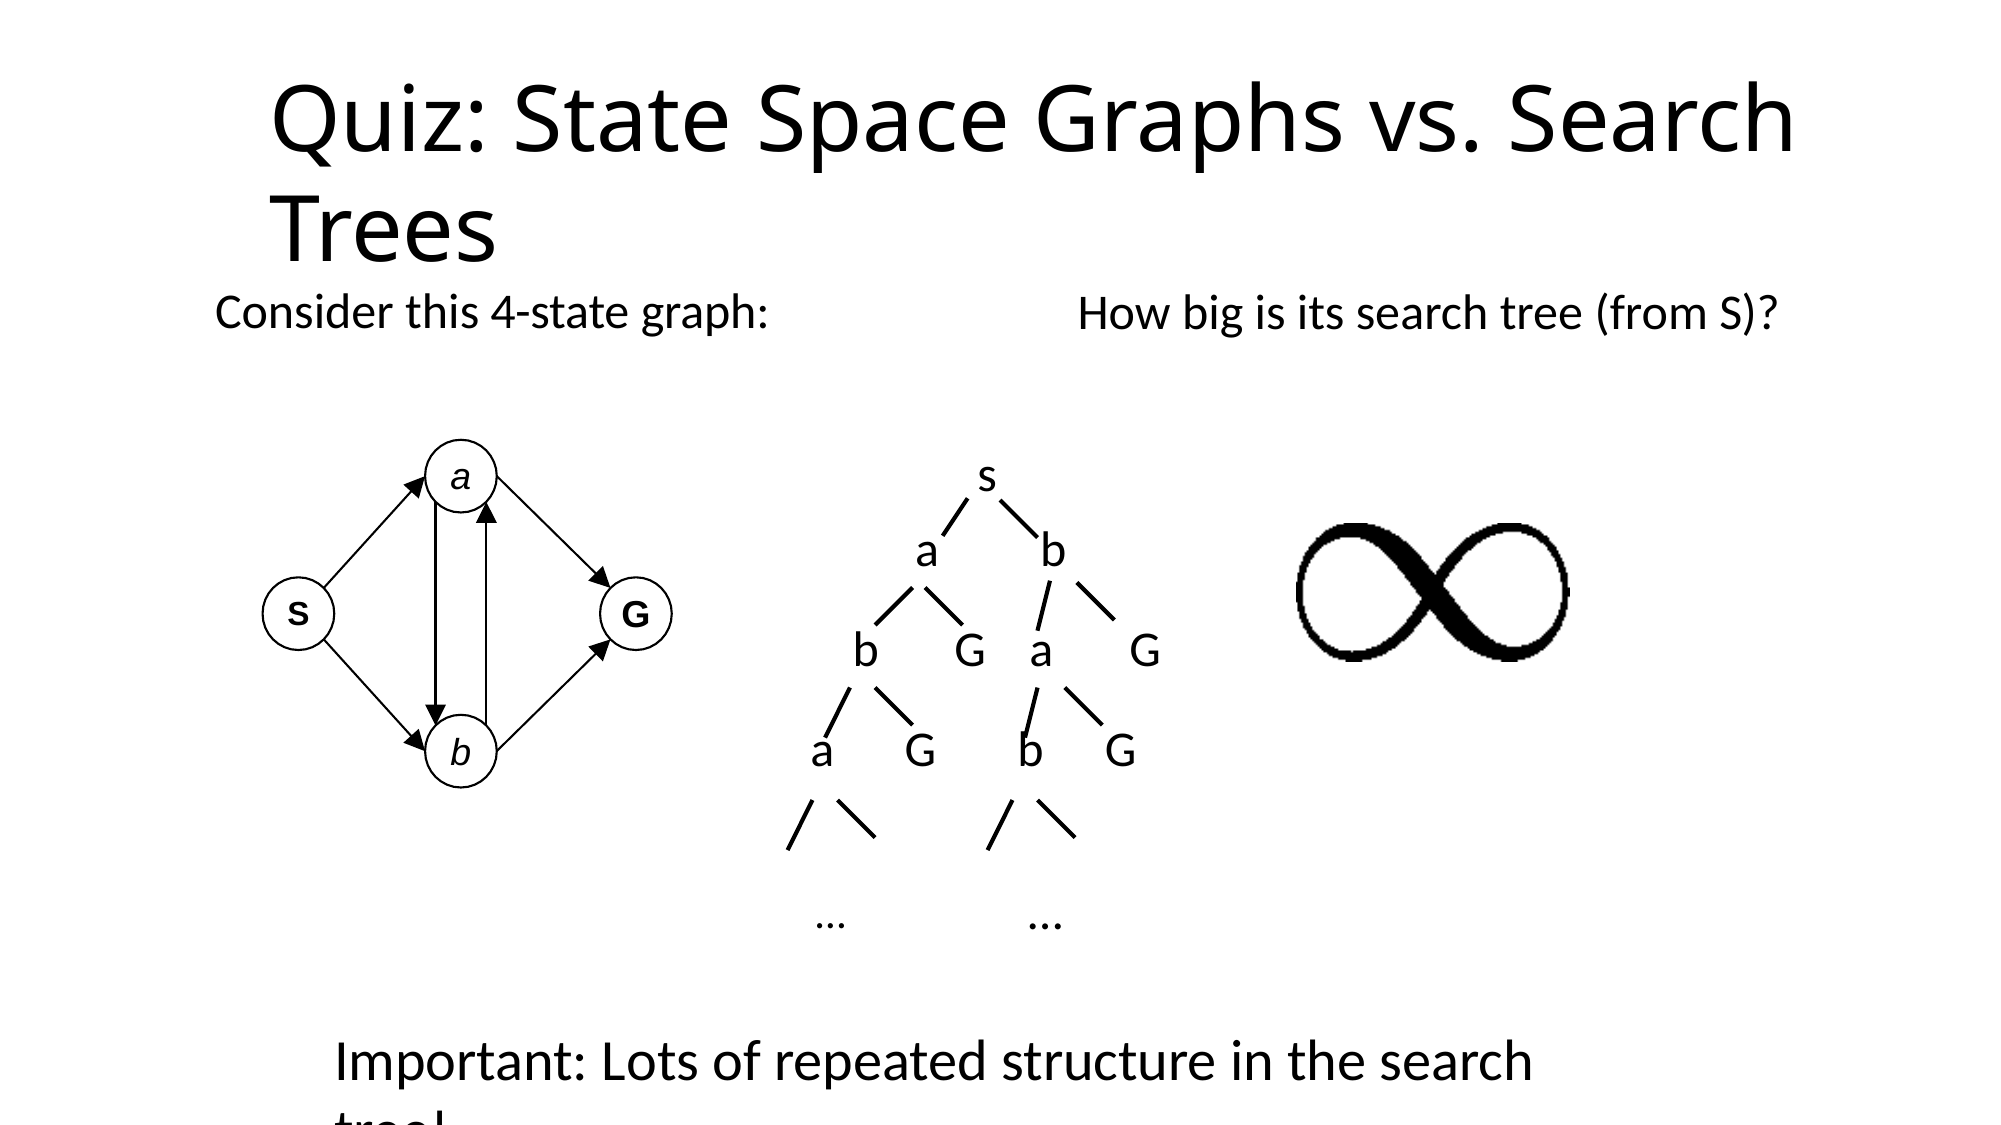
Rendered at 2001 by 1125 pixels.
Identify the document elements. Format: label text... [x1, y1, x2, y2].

text_box Consider this 4-state graph: [212, 276, 774, 339]
text_box a [448, 450, 474, 475]
text_box [611, 577, 672, 651]
text_box [425, 753, 497, 788]
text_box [322, 475, 611, 753]
text_box a [912, 514, 941, 577]
text_box b [448, 753, 474, 773]
text_box G [619, 588, 653, 636]
text_box S [285, 590, 312, 633]
text_box [425, 439, 497, 475]
text_box b G a G [850, 614, 1162, 677]
text_box s [975, 439, 1000, 502]
text_box … … Important: Lots of repeated structure in the search tree! [332, 852, 1668, 1125]
text_box How big is its search tree (from S)? [1075, 277, 1782, 340]
title Quiz: State Space Graphs vs. Search Trees [137, 57, 1863, 280]
text_box [262, 577, 322, 651]
text_box b [1037, 514, 1069, 577]
text_box a G b G [808, 714, 1137, 777]
picture [1296, 523, 1570, 663]
